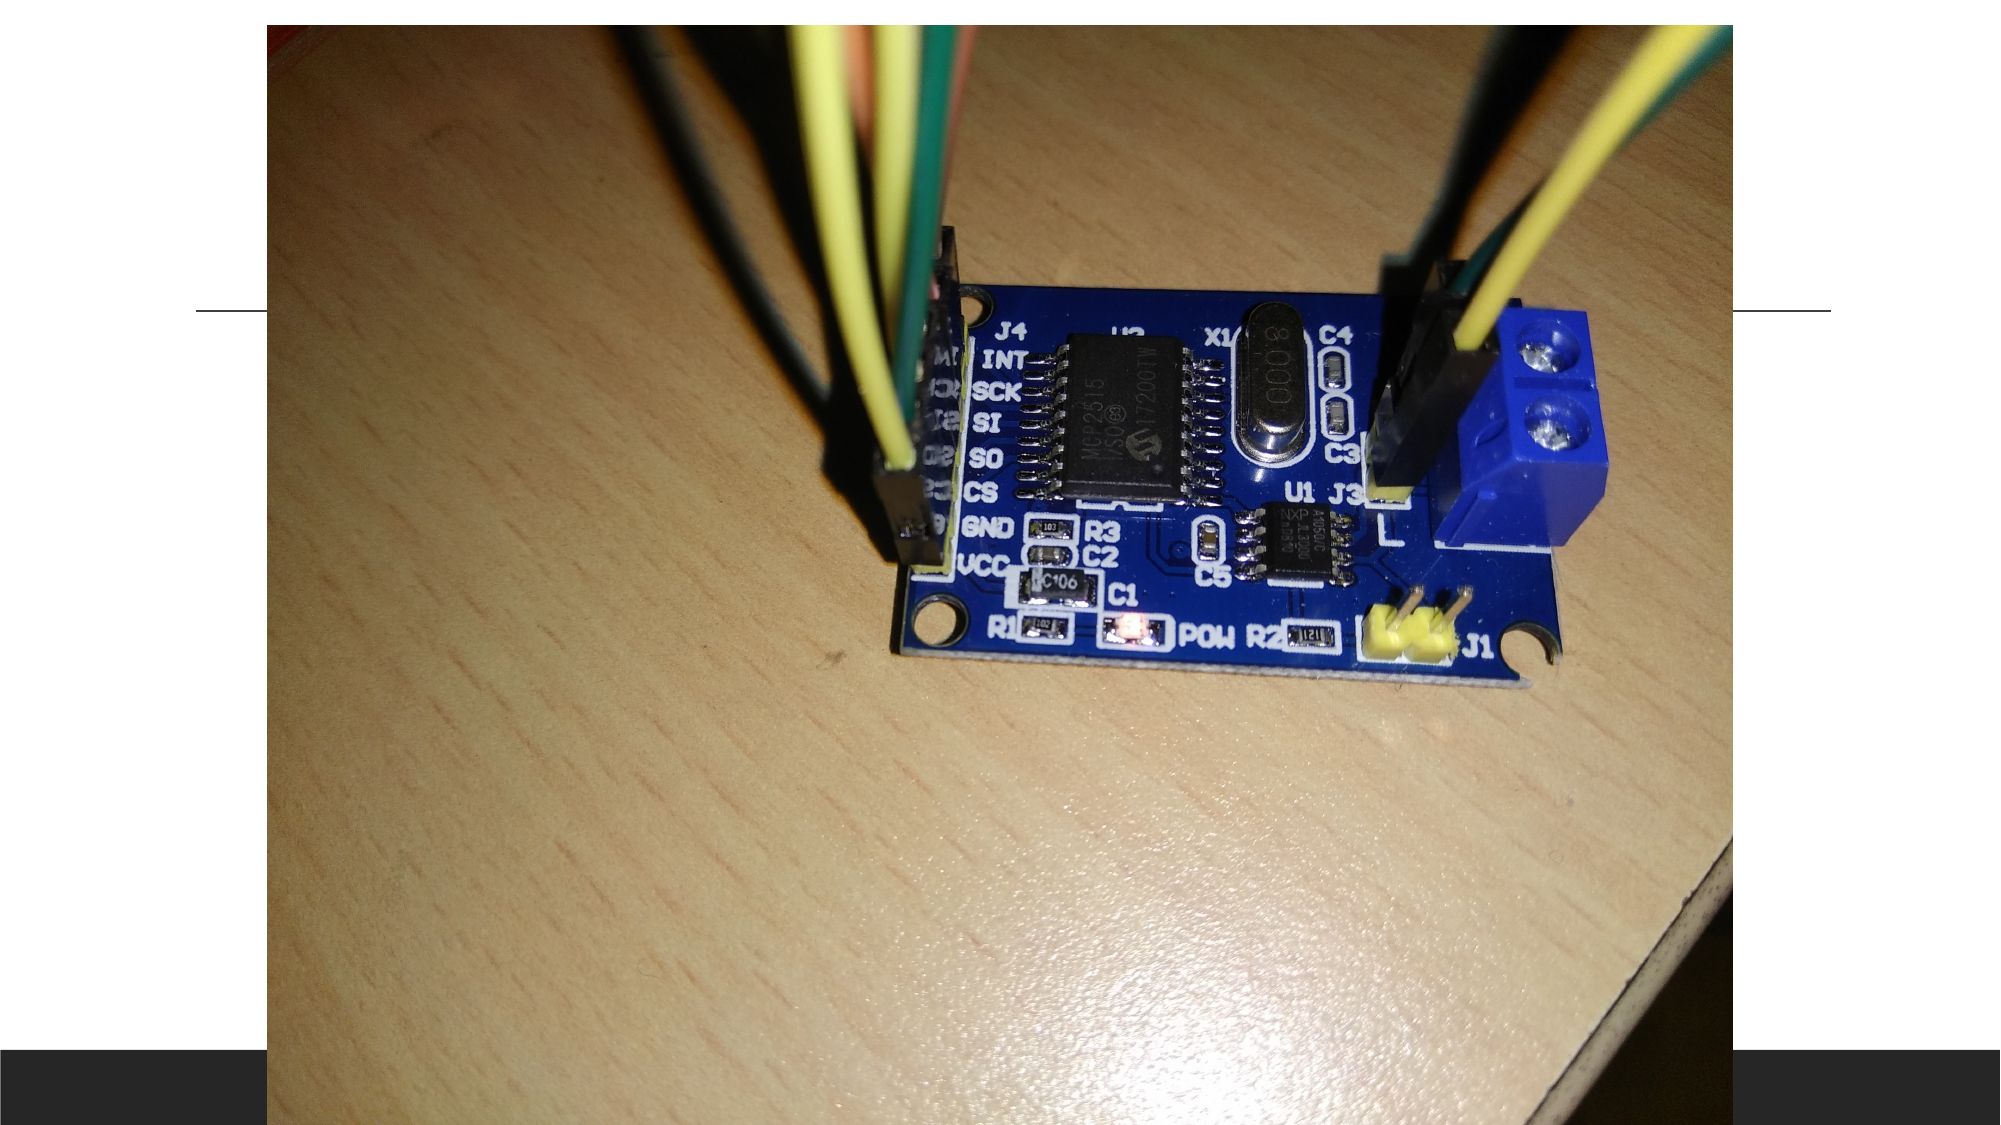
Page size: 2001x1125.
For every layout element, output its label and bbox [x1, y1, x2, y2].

list [266, 25, 1734, 1125]
